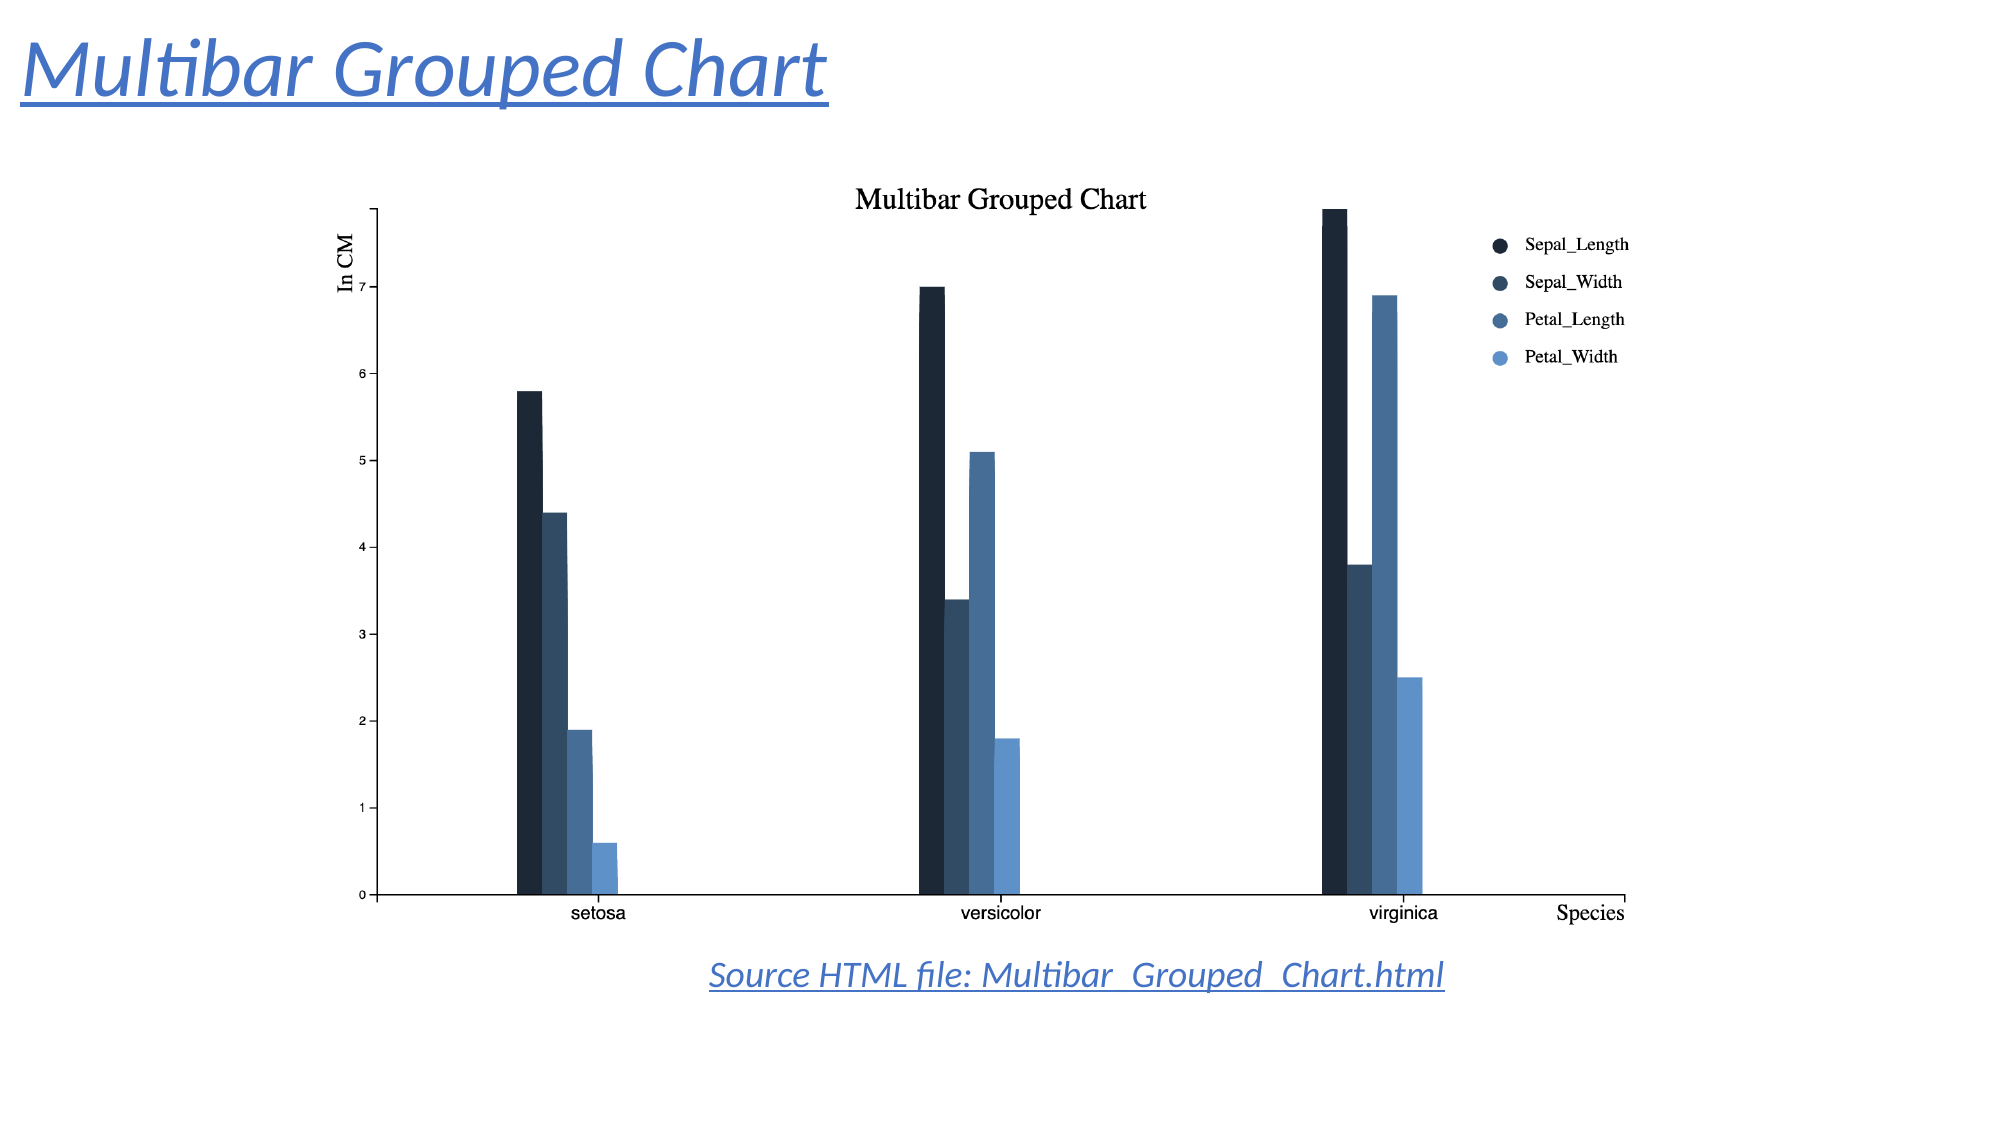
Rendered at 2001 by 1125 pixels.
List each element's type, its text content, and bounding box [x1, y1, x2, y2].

picture [320, 182, 1680, 943]
text_box Multibar Grouped Chart [5, 5, 844, 121]
text_box Source HTML file: Multibar_Grouped_Chart.html [693, 943, 1460, 1003]
